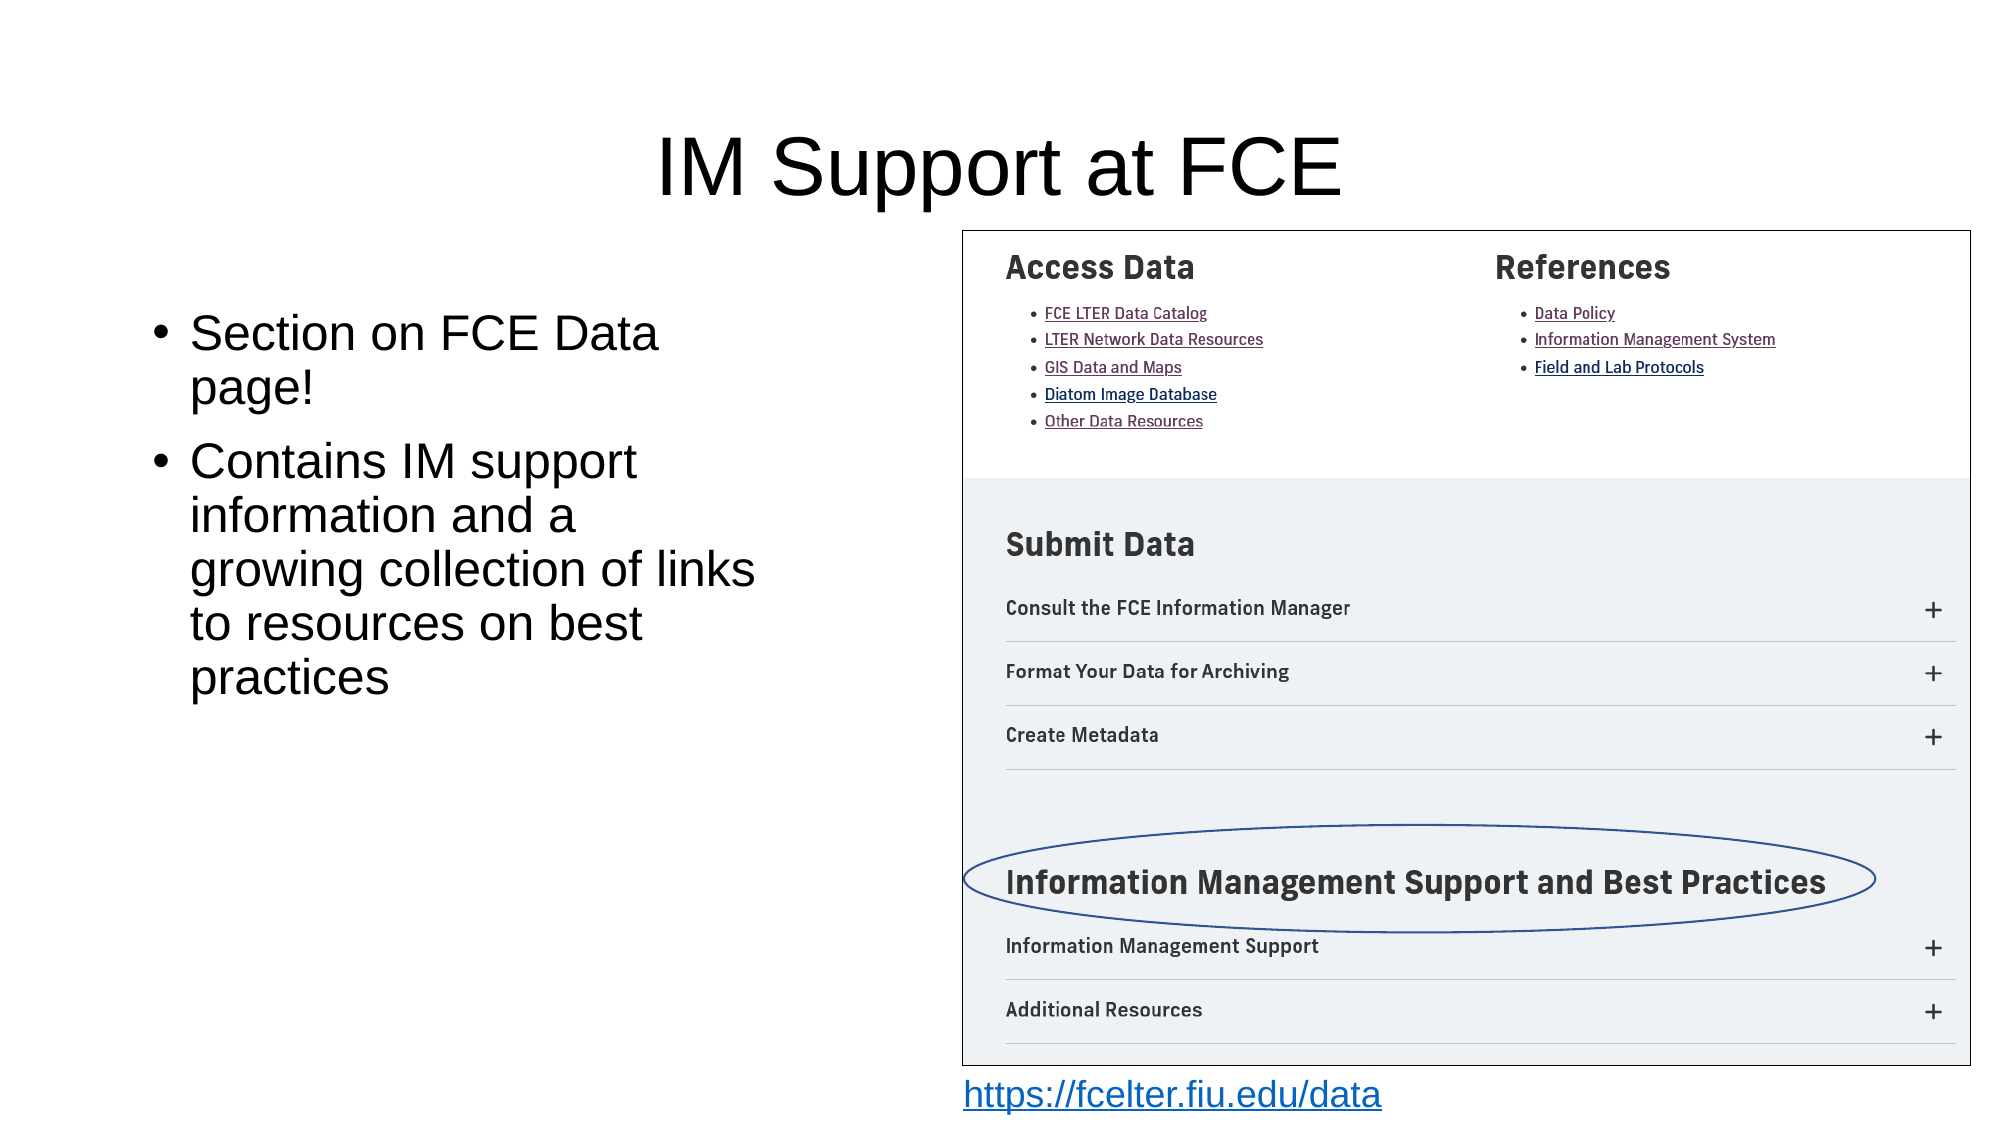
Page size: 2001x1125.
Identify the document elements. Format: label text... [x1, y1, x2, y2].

title IM Support at FCE [137, 59, 1863, 278]
list Section on FCE Data page! Contains IM support information and a growing collection of links to resources on best practices [137, 299, 776, 1014]
text_box https://fcelter.fiu.edu/data [948, 1062, 1949, 1122]
picture [962, 230, 1971, 1066]
